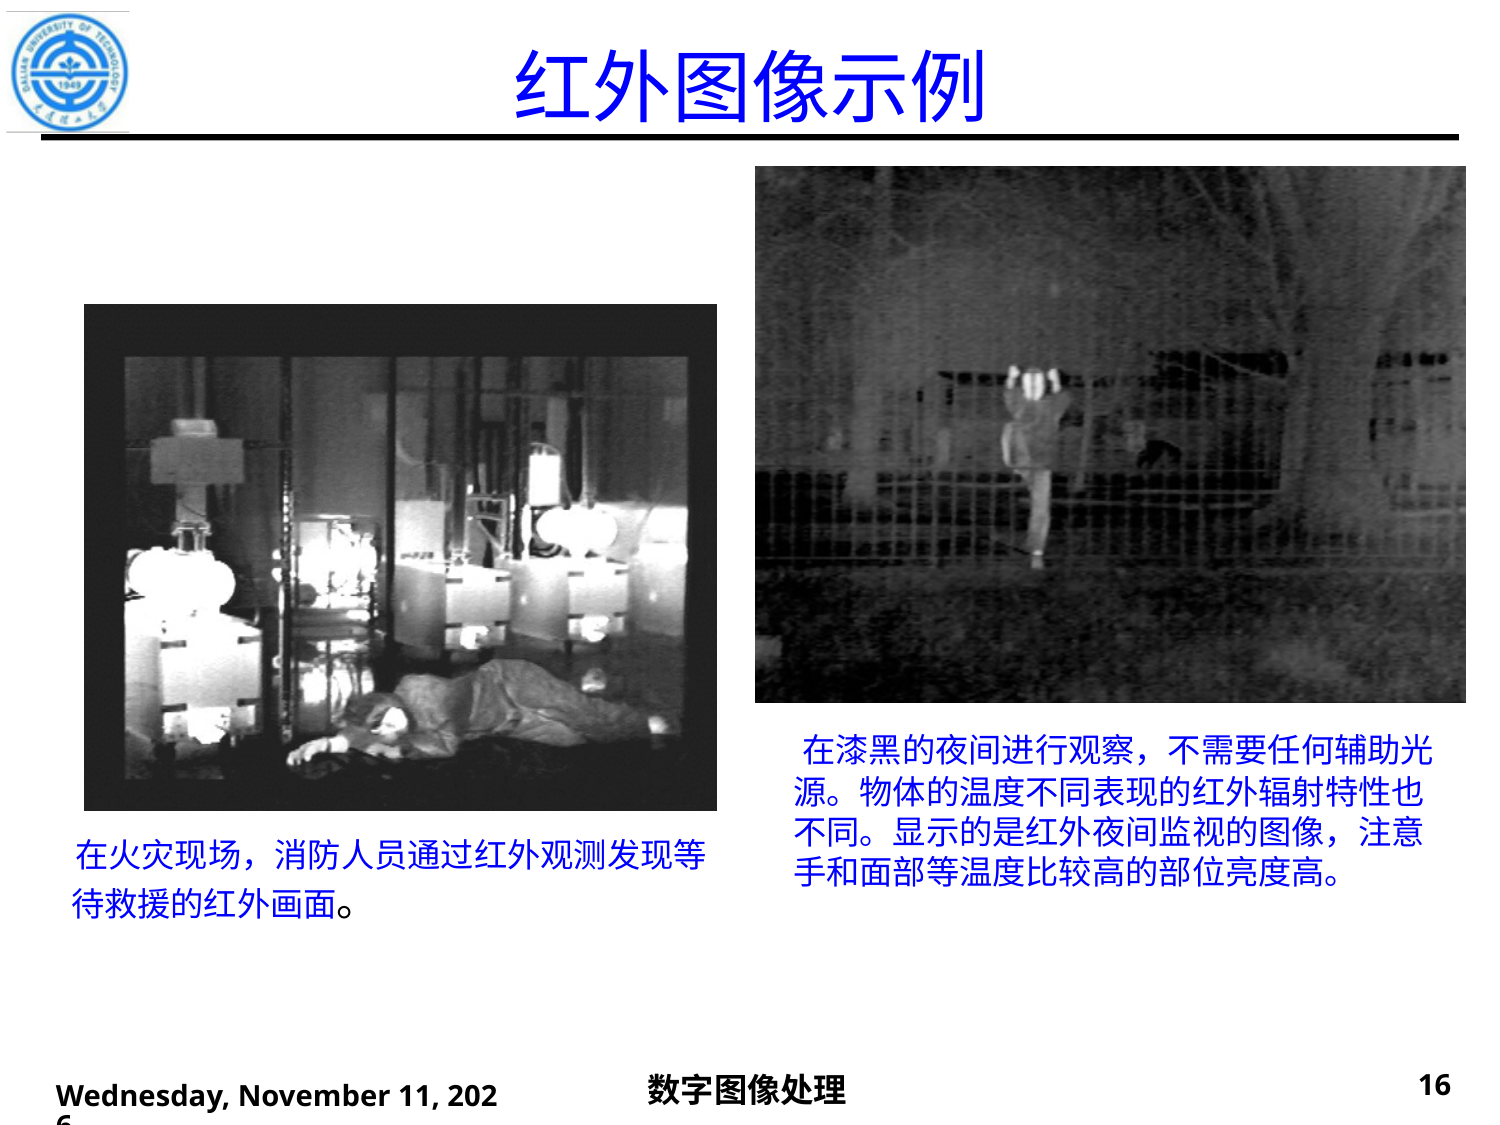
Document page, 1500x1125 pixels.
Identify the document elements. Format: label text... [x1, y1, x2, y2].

text_box 在漆黑的夜间进行观察，不需要任何辅助光源。物体的温度不同表现的红外辐射特性也不同。显示的是红外夜间监视的图像，注意手和面部等温度比较高的部位亮度高。 [722, 713, 1468, 899]
picture [84, 303, 717, 811]
picture [755, 165, 1466, 703]
text_box 在火灾现场，消防人员通过红外观测发现等待救援的红外画面。 [0, 827, 725, 932]
title 红外图像示例 [498, 34, 1074, 141]
picture [6, 10, 130, 136]
